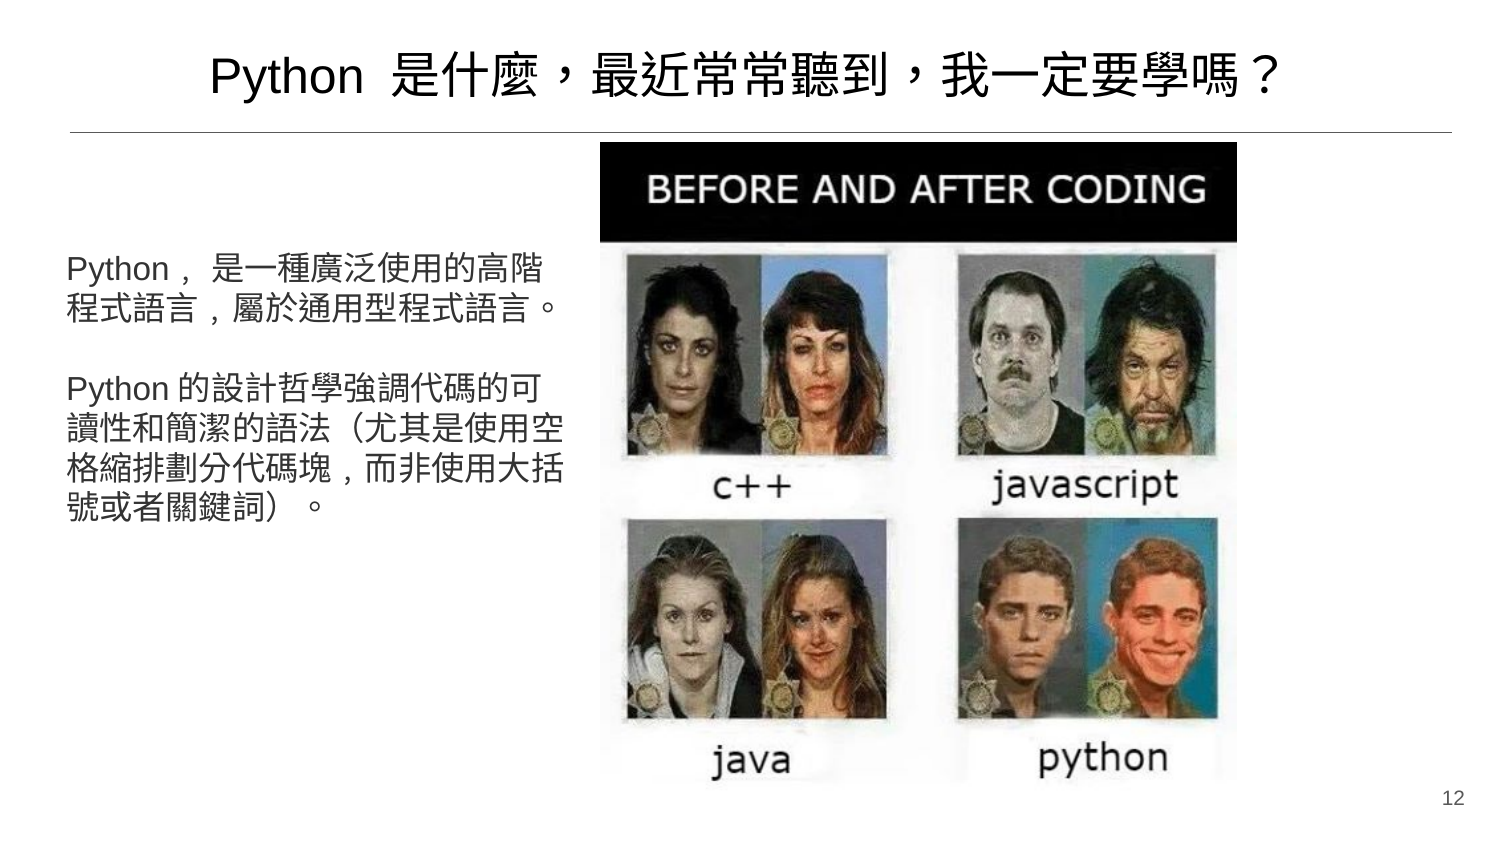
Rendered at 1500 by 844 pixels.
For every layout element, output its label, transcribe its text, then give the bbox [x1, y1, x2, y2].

picture [599, 142, 1237, 809]
slide_number ‹#› [1389, 764, 1480, 830]
title Python 是什麼，最近常常聽到，我一定要學嗎？ [51, 28, 1449, 123]
text_box Python﹐是一種廣泛使用的高階程式語言﹐屬於通用型程式語言。 Python的設計哲學強調代碼的可讀性和簡潔的語法（尤其是使用空格縮排劃分代碼塊﹐而非使用大括號或者關鍵詞）。 [51, 232, 584, 542]
